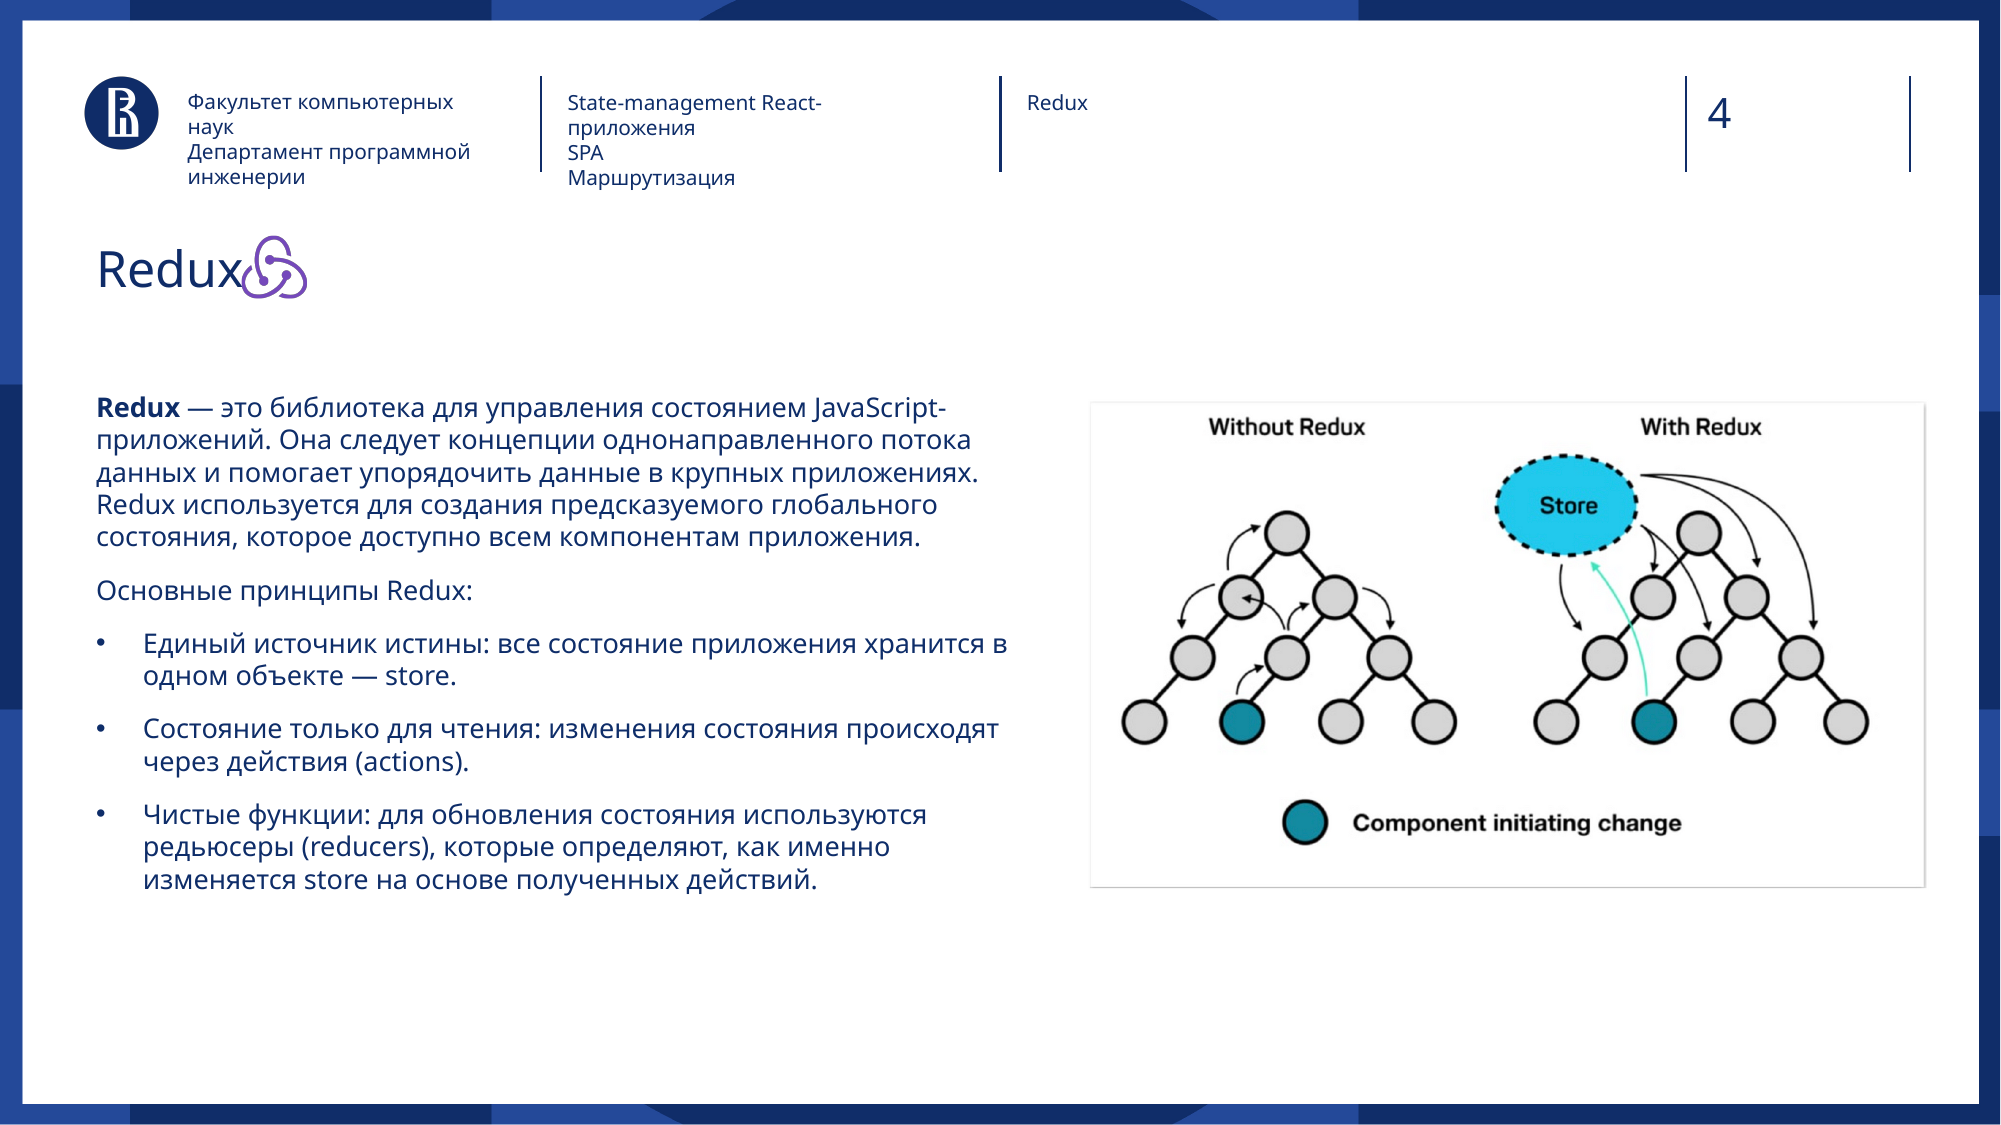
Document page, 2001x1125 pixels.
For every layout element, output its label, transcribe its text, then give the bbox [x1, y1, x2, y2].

picture [0, 0, 2001, 1125]
list Факультет компьютерных наук Департамент программной инженерии [187, 88, 500, 157]
list State-management React-приложения SPA Маршрутизация [567, 90, 907, 157]
list Redux [1026, 90, 1367, 157]
list Redux — это библиотека для управления состоянием JavaScript-приложений. Она следует концепции однонаправленного потока данных и помогает упорядочить данные в крупных приложениях. Redux используется для создания предсказуемого глобального состояния, которое доступно всем компонентам приложения. Основные принципы Redux: Единый источник истины: все состояние приложения хранится в одном объекте — store. Состояние только для чтения: изменения состояния происходят через действия (actions). Чистые функции: для обновления состояния используются редьюсеры (reducers), которые определяют, как именно изменяется store на основе полученных действий. [96, 390, 1013, 947]
title Redux [96, 237, 957, 365]
